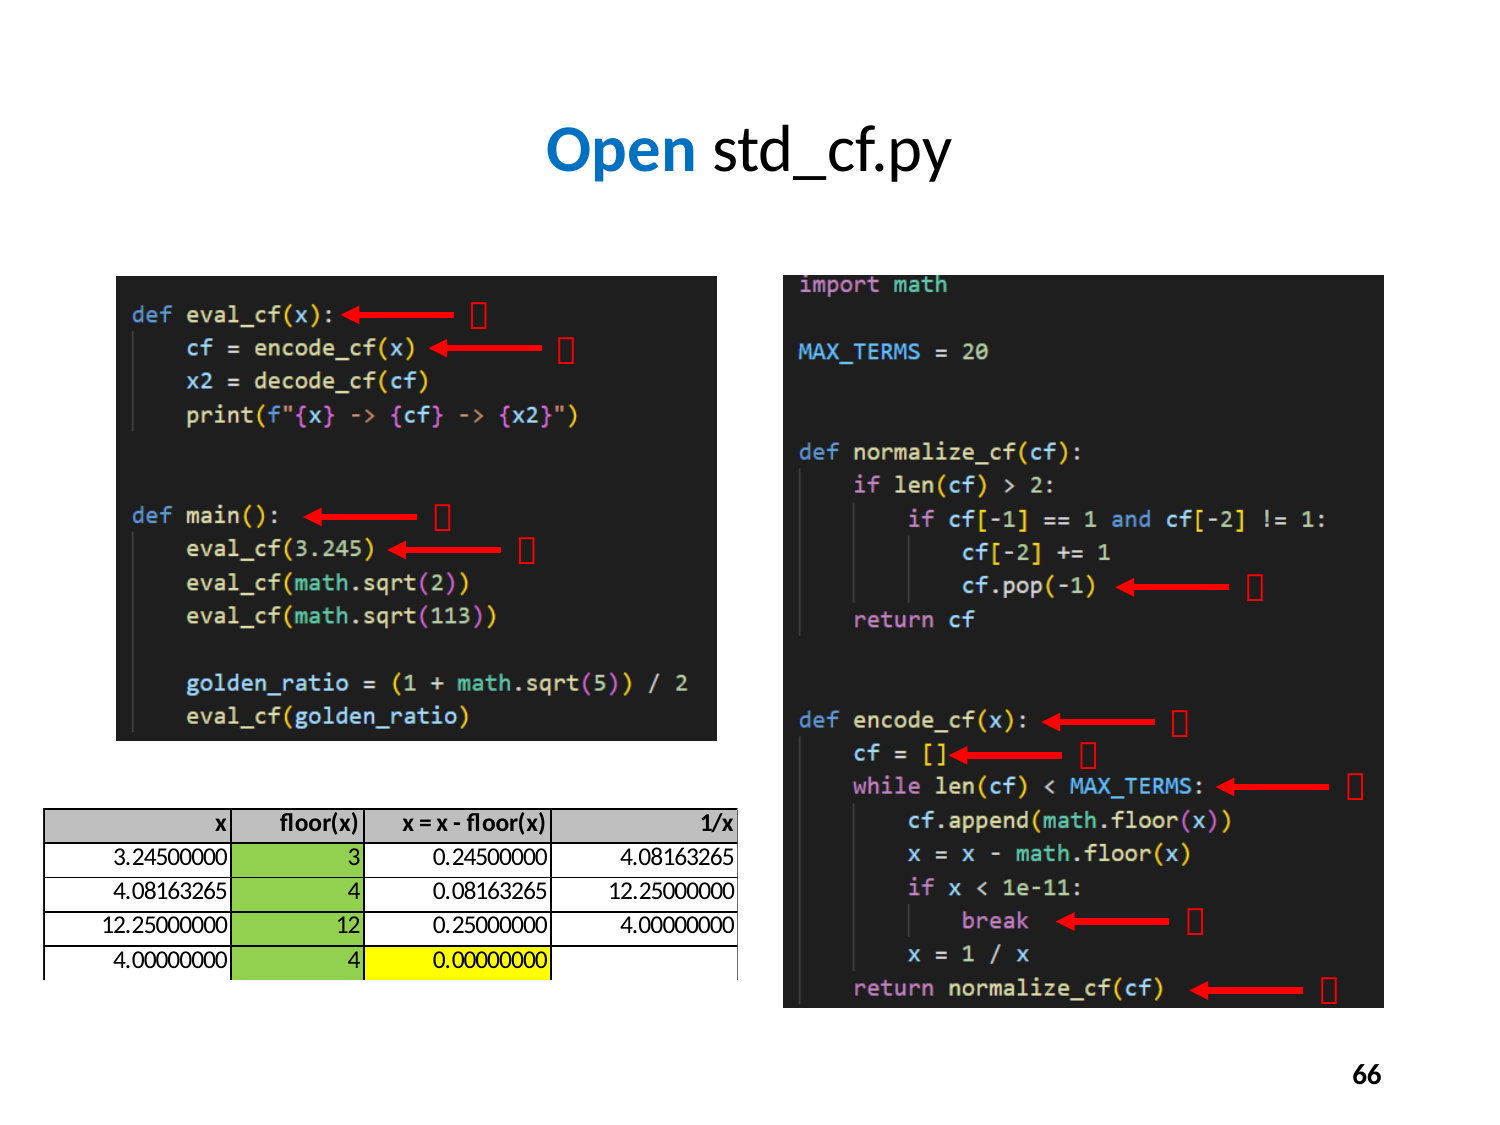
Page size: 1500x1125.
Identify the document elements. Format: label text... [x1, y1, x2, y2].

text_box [302, 486, 480, 548]
picture [43, 808, 739, 982]
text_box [948, 724, 1126, 785]
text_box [428, 319, 604, 381]
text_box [340, 284, 516, 346]
slide_number 66 [1059, 1042, 1397, 1103]
picture [116, 276, 717, 741]
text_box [1215, 755, 1393, 817]
picture [783, 275, 1384, 1008]
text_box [1115, 556, 1292, 617]
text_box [1041, 692, 1217, 753]
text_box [1189, 959, 1366, 1020]
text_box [387, 519, 564, 581]
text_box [1055, 890, 1233, 952]
title Open std_cf.py [103, 59, 1397, 241]
